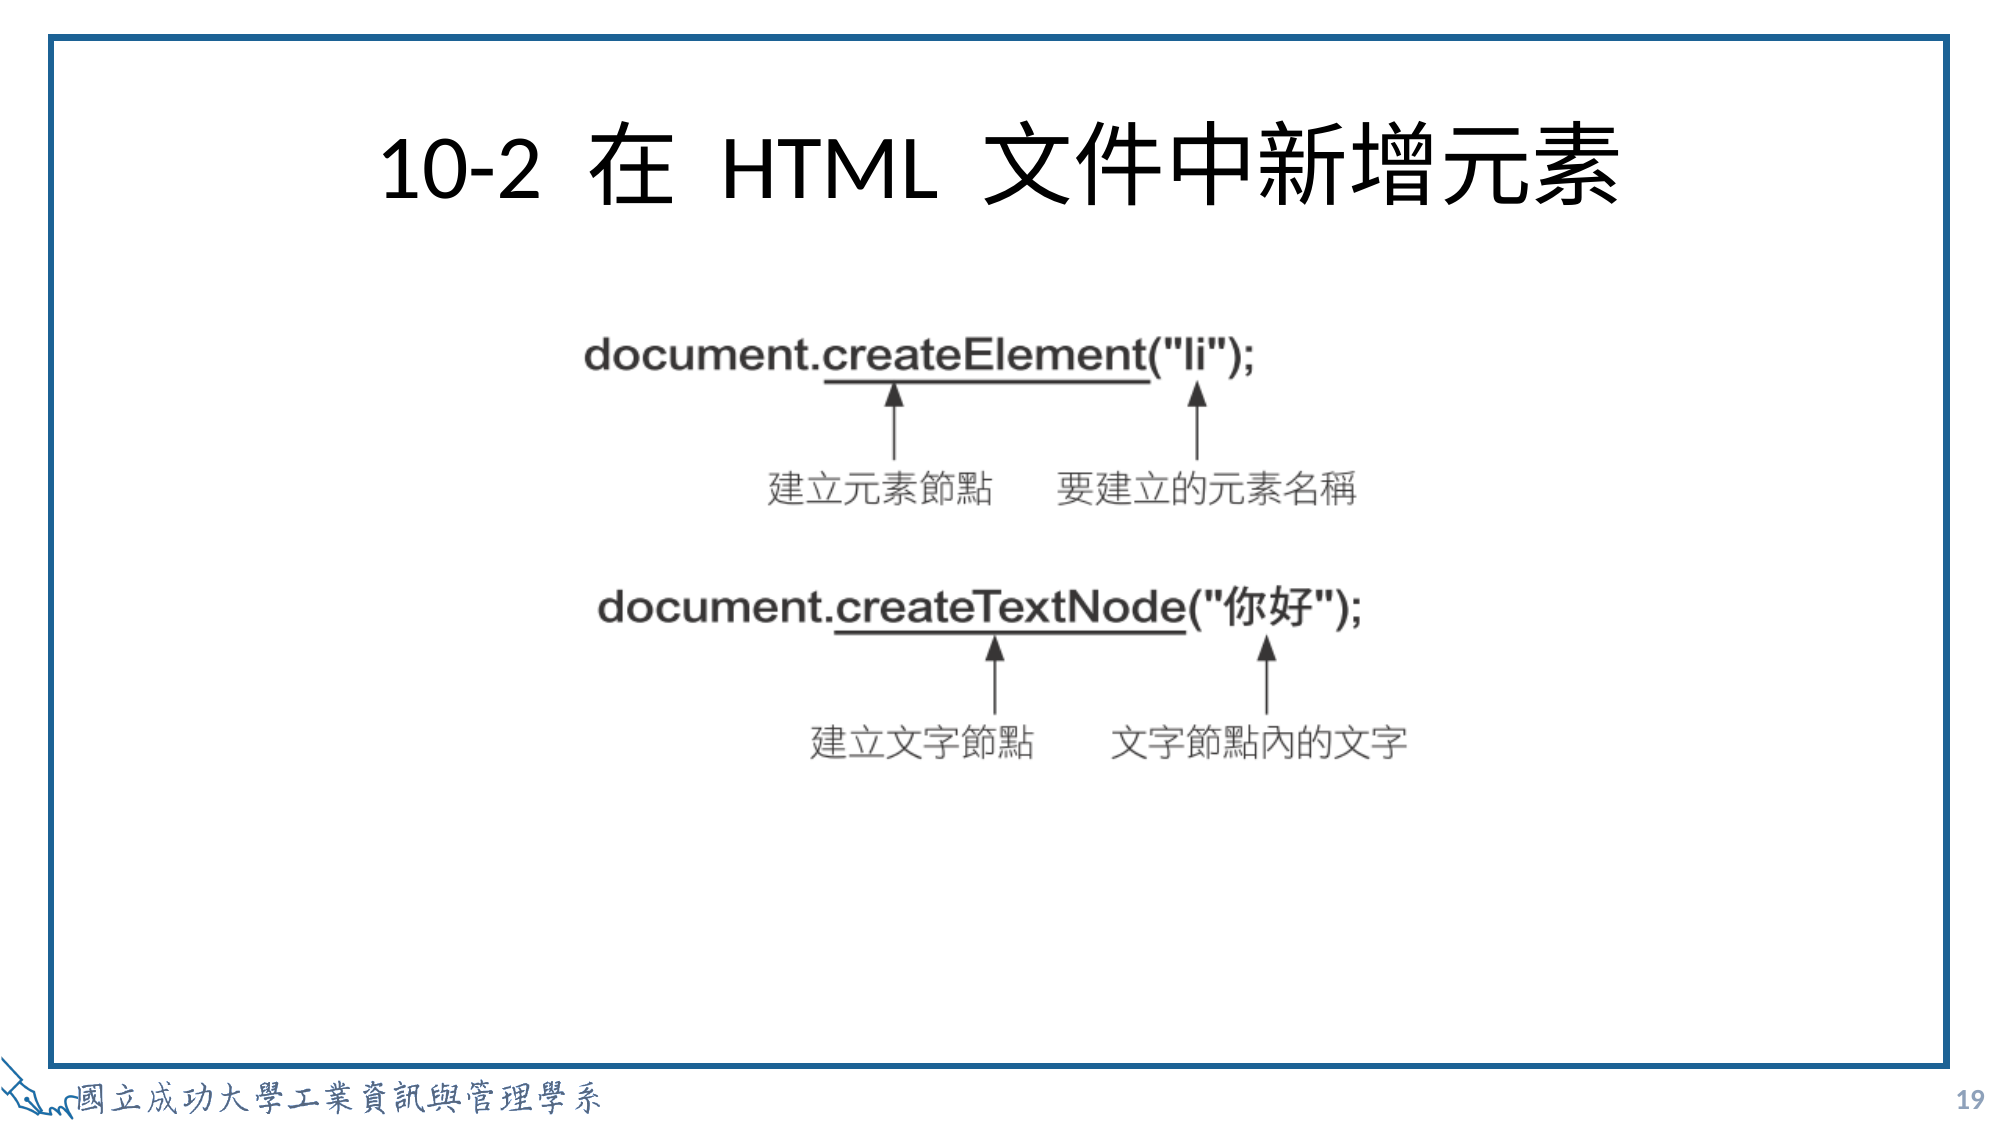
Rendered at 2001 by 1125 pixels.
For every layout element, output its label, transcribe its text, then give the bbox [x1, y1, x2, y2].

title 10-2 在 HTML 文件中新增元素 [137, 59, 1863, 278]
picture [554, 321, 1446, 804]
slide_number 19 [1550, 1067, 2000, 1125]
picture [0, 1049, 80, 1125]
